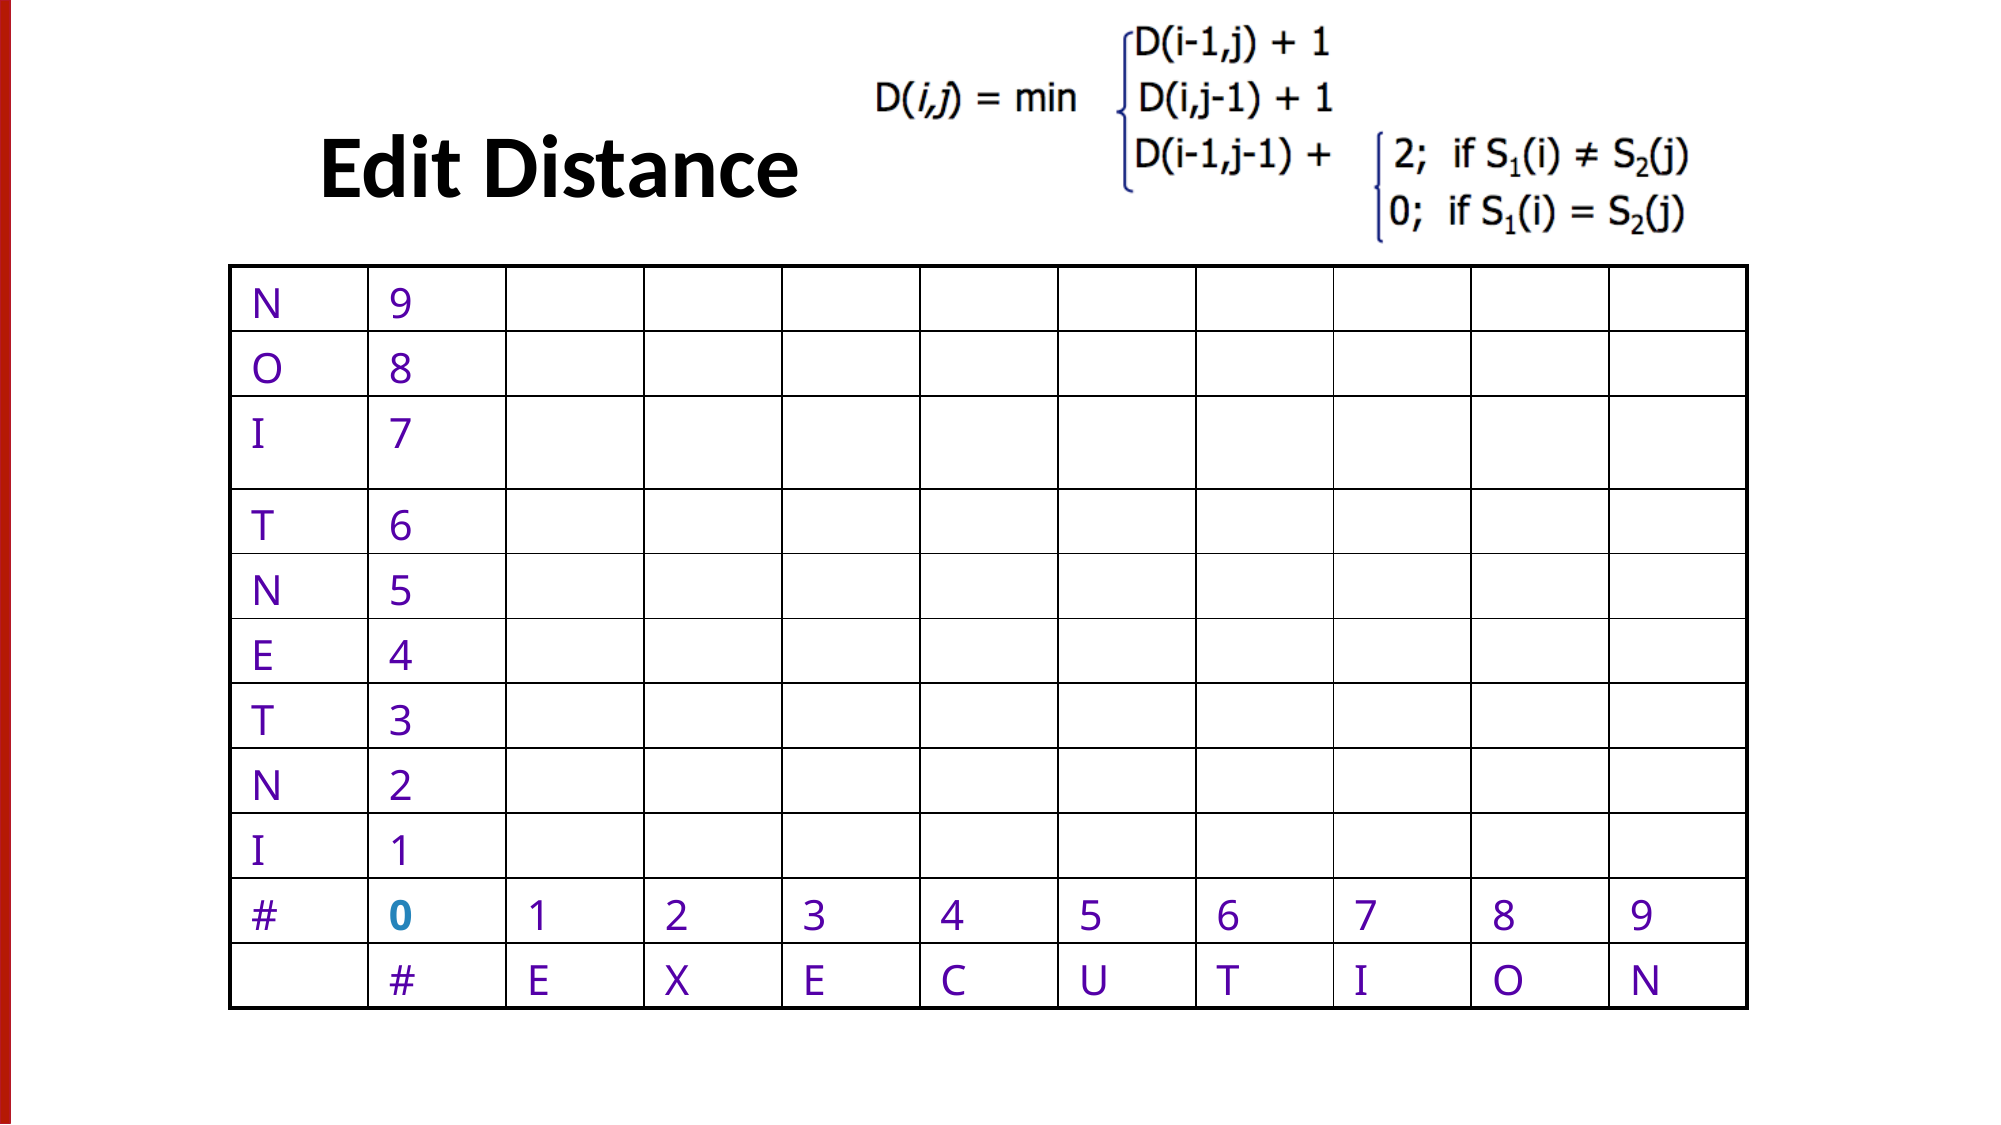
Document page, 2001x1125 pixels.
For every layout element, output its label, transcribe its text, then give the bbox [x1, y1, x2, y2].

table_cell 2 [369, 749, 505, 812]
table_cell [507, 554, 643, 618]
table_cell [783, 814, 919, 877]
table_cell O [232, 332, 367, 395]
table_cell [1197, 814, 1333, 877]
table_cell 7 [369, 397, 505, 488]
table_cell [1059, 684, 1195, 747]
table_cell [1334, 490, 1470, 553]
table_cell [783, 332, 919, 395]
table_cell N [232, 554, 367, 618]
picture [875, 24, 1689, 244]
table_cell [1610, 684, 1745, 747]
table_cell [507, 749, 643, 812]
table_cell [1472, 554, 1608, 618]
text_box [0, 0, 11, 1124]
table_cell [645, 490, 781, 553]
table_cell C [921, 944, 1057, 1006]
table_cell 5 [1059, 879, 1195, 942]
table_cell I [232, 814, 367, 877]
table_cell [1197, 684, 1333, 747]
table_cell I [1334, 944, 1470, 1006]
table_header [783, 268, 919, 330]
table_cell [507, 814, 643, 877]
table_cell [1197, 490, 1333, 553]
table_cell [1610, 490, 1745, 553]
table_cell [921, 490, 1057, 553]
table_cell 7 [1334, 879, 1470, 942]
table_cell N [1610, 944, 1745, 1006]
table_cell [1059, 332, 1195, 395]
table_cell [645, 554, 781, 618]
title Edit Distance [317, 105, 805, 297]
table_cell [1472, 332, 1608, 395]
table_header [1472, 268, 1608, 330]
table_cell [1334, 749, 1470, 812]
table_cell [1059, 619, 1195, 682]
table_cell U [1059, 944, 1195, 1006]
table_cell 5 [369, 554, 505, 618]
table_header [1610, 268, 1745, 330]
table_cell 4 [369, 619, 505, 682]
table_cell [1334, 684, 1470, 747]
table_cell [1059, 814, 1195, 877]
table_cell [1610, 397, 1745, 488]
table_cell [783, 684, 919, 747]
table_cell [783, 749, 919, 812]
table_cell # [369, 944, 505, 1006]
table_header [645, 297, 781, 330]
table_cell [1610, 332, 1745, 395]
table_cell [232, 944, 367, 1006]
table_cell [1610, 619, 1745, 682]
table_cell 1 [507, 879, 643, 942]
table_cell [1197, 749, 1333, 812]
table_cell [645, 814, 781, 877]
table_cell 4 [921, 879, 1057, 942]
table_cell [1472, 397, 1608, 488]
table_cell [507, 619, 643, 682]
table_cell [1197, 554, 1333, 618]
table_cell [1472, 684, 1608, 747]
table_cell 6 [1197, 879, 1333, 942]
table_cell I [232, 397, 367, 488]
table_header [1059, 268, 1195, 330]
table_cell [645, 332, 781, 395]
table_cell # [232, 879, 367, 942]
table_cell [783, 619, 919, 682]
table_cell [921, 814, 1057, 877]
table_cell [1197, 397, 1333, 488]
table_header 9 [369, 297, 505, 330]
table_cell [1059, 749, 1195, 812]
table_cell [921, 554, 1057, 618]
table_cell [783, 554, 919, 618]
table_cell T [232, 490, 367, 553]
table_header [1197, 268, 1333, 330]
table_cell T [232, 684, 367, 747]
table_cell [507, 397, 643, 488]
table_cell [1472, 490, 1608, 553]
table_header [1334, 268, 1470, 330]
table_cell [507, 490, 643, 553]
table_cell E [232, 619, 367, 682]
table_cell [783, 397, 919, 488]
table_cell T [1197, 944, 1333, 1006]
table_cell 0 [369, 879, 505, 942]
table_cell [1197, 332, 1333, 395]
table_cell [1610, 814, 1745, 877]
table_cell 3 [369, 684, 505, 747]
table_header N [232, 268, 367, 330]
table_cell [645, 684, 781, 747]
table_cell [1334, 619, 1470, 682]
table_cell [1610, 749, 1745, 812]
table_cell 6 [369, 490, 505, 553]
table_cell [1334, 332, 1470, 395]
table_cell 8 [1472, 879, 1608, 942]
table_cell E [507, 944, 643, 1006]
table_cell 1 [369, 814, 505, 877]
table_cell [1472, 749, 1608, 812]
table_cell [645, 397, 781, 488]
table_cell [1059, 490, 1195, 553]
table_cell O [1472, 944, 1608, 1006]
table_cell 3 [783, 879, 919, 942]
table_cell [645, 749, 781, 812]
table_cell [1610, 554, 1745, 618]
table_cell [921, 397, 1057, 488]
table_cell [1334, 814, 1470, 877]
table_header [921, 268, 1057, 330]
table_cell [921, 749, 1057, 812]
table_cell 2 [645, 879, 781, 942]
table_cell [507, 332, 643, 395]
table_cell [1059, 554, 1195, 618]
table_cell [1059, 397, 1195, 488]
table_cell N [232, 749, 367, 812]
table_cell [1197, 619, 1333, 682]
table_cell [645, 619, 781, 682]
table_cell E [783, 944, 919, 1006]
table_cell [507, 684, 643, 747]
table_cell [921, 332, 1057, 395]
table_cell [783, 490, 919, 553]
table_cell [1334, 397, 1470, 488]
table_cell 9 [1610, 879, 1745, 942]
table_header [507, 297, 643, 330]
table_cell [1334, 554, 1470, 618]
table_cell [1472, 619, 1608, 682]
table_cell X [645, 944, 781, 1006]
table_cell 8 [369, 332, 505, 395]
table_cell [921, 619, 1057, 682]
table_cell [921, 684, 1057, 747]
table_cell [1472, 814, 1608, 877]
